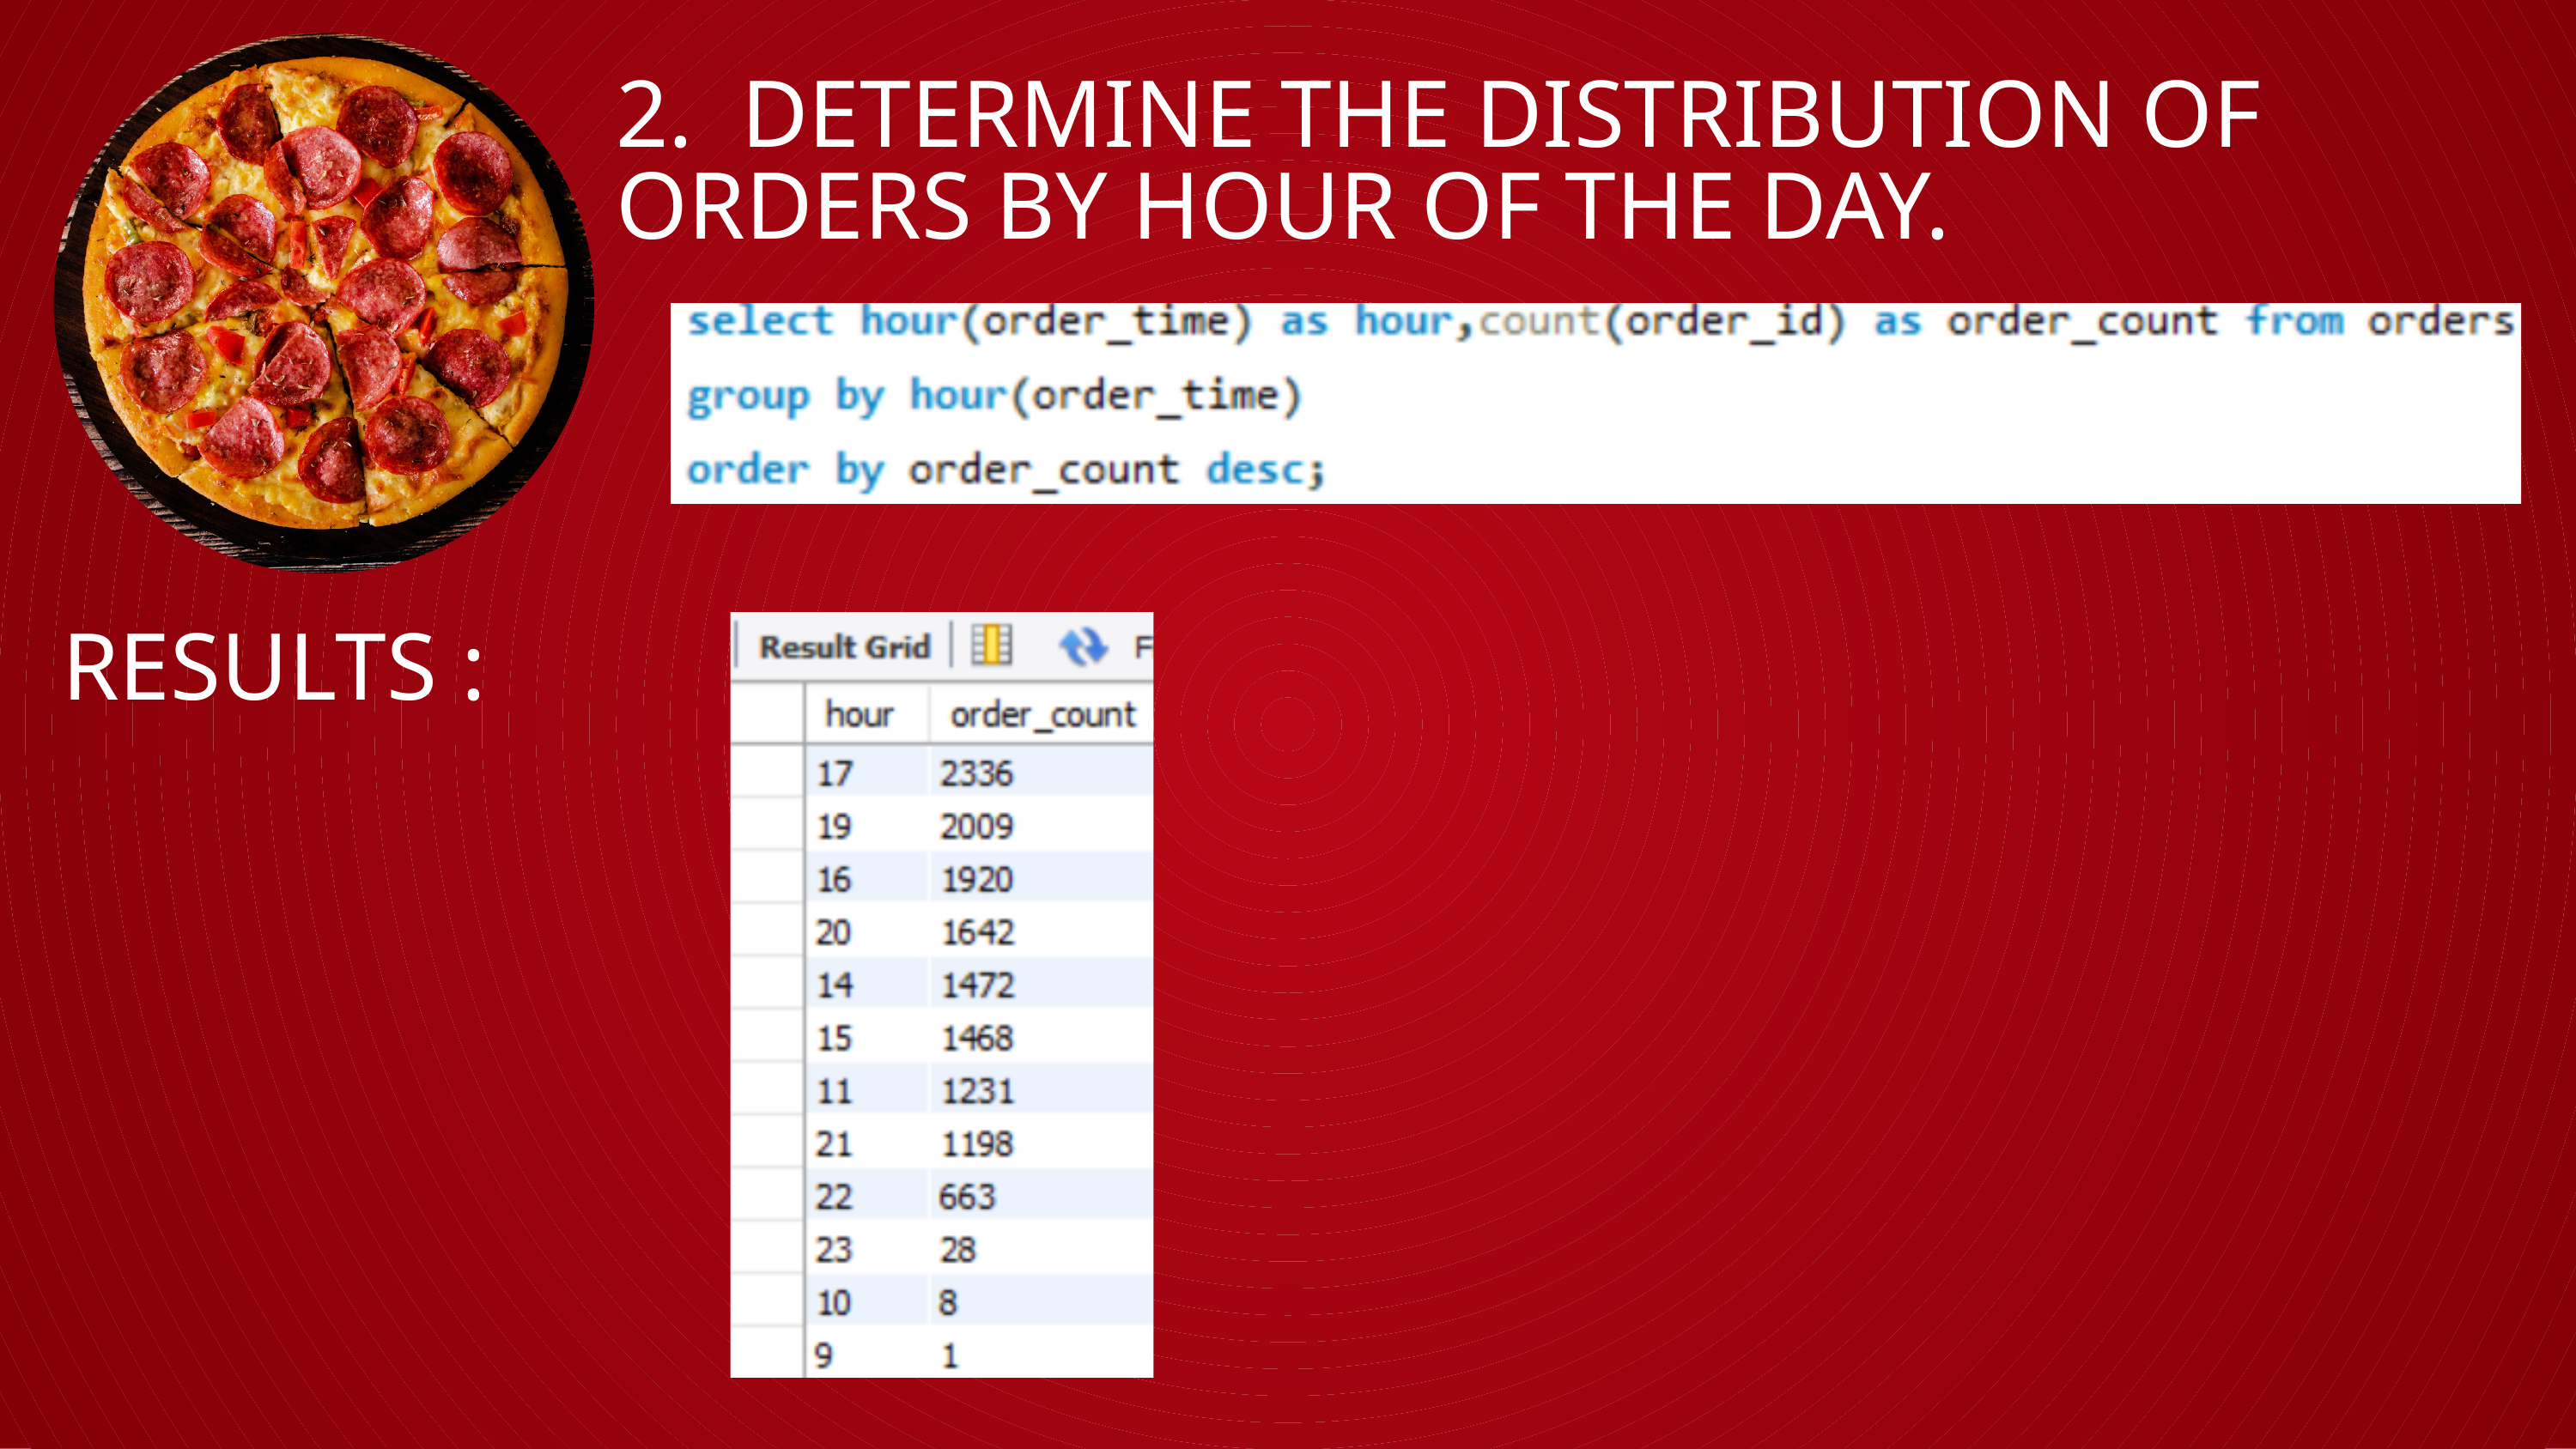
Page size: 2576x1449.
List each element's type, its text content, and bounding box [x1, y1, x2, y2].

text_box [53, 33, 595, 574]
text_box 2. DETERMINE THE DISTRIBUTION OF ORDERS BY HOUR OF THE DAY. [616, 73, 2576, 258]
text_box RESULTS : [62, 626, 2022, 719]
text_box [671, 303, 2522, 504]
text_box [730, 719, 1154, 1378]
text_box [730, 612, 1154, 626]
